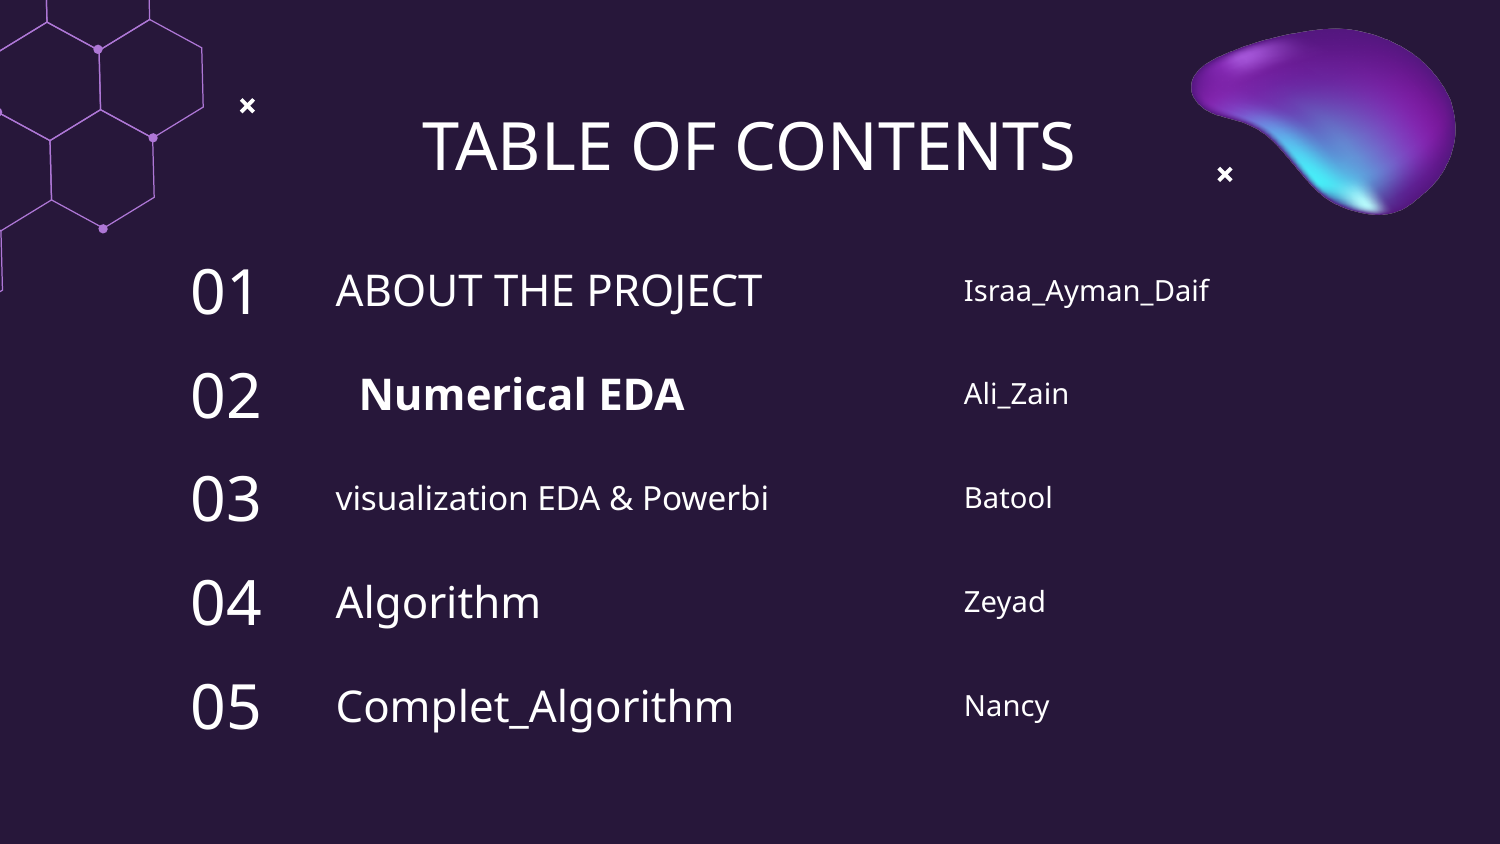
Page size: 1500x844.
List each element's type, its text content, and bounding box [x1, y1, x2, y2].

subtitle Zeyad [948, 561, 1354, 641]
title TABLE OF CONTENTS [118, 88, 1185, 183]
title 01 [146, 249, 307, 329]
title 03 [146, 457, 307, 537]
subtitle Batool [948, 457, 1354, 537]
subtitle Israa_Ayman_Daif [948, 249, 1354, 329]
subtitle Numerical EDA [320, 353, 935, 433]
title 05 [146, 664, 307, 745]
subtitle Complet_Algorithm [320, 664, 935, 745]
title 04 [146, 561, 307, 641]
subtitle visualization EDA & Powerbi [320, 457, 935, 537]
picture [1166, 0, 1486, 243]
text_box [240, 99, 254, 113]
title 02 [146, 353, 307, 433]
subtitle Ali_Zain [948, 353, 1354, 433]
subtitle Algorithm [320, 561, 935, 641]
subtitle ABOUT THE PROJECT [320, 249, 935, 329]
subtitle Nancy [948, 664, 1354, 745]
